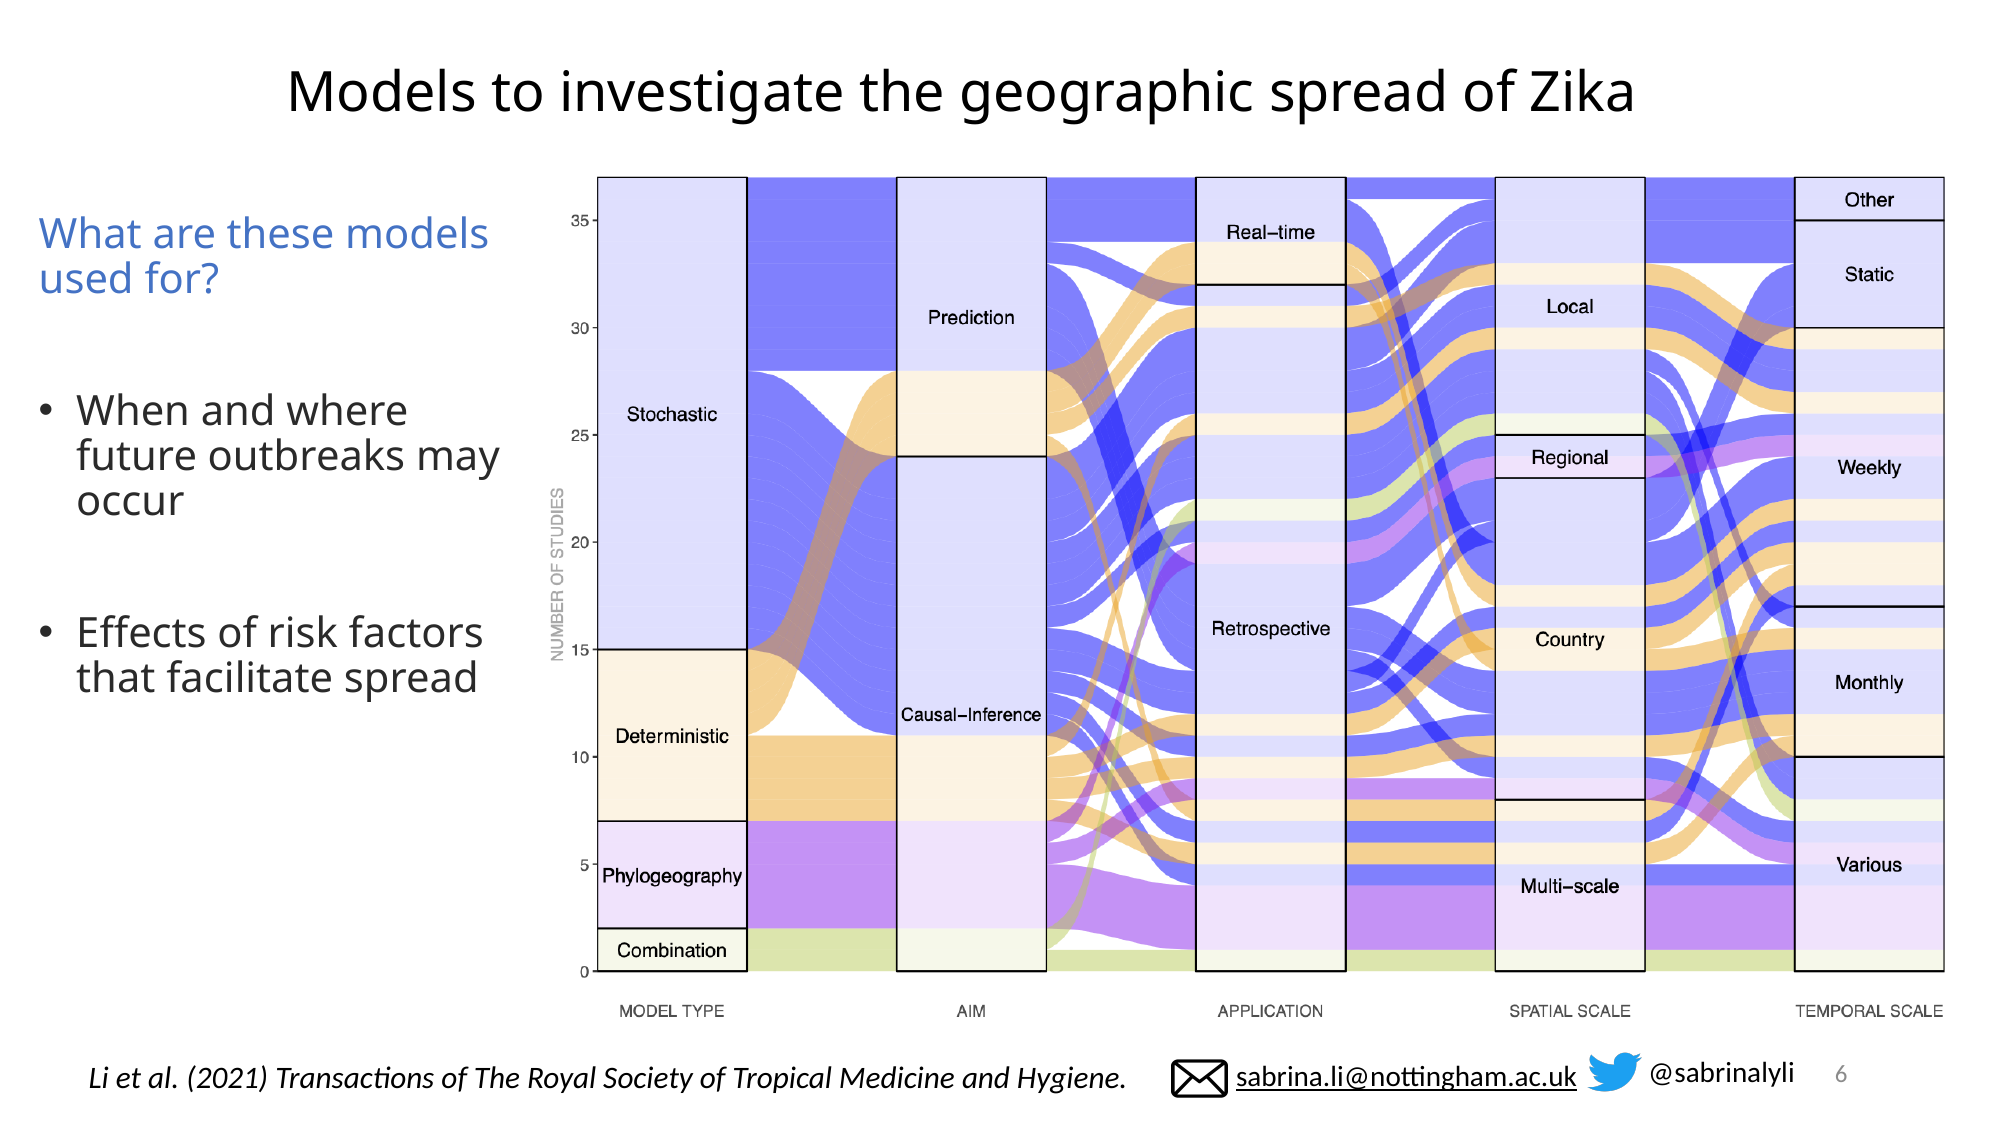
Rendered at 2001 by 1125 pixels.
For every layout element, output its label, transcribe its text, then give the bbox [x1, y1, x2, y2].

list What are these models used for? When and where future outbreaks may occur Effects of risk factors that facilitate spread [23, 204, 542, 982]
slide_number 6 [1823, 1043, 1863, 1103]
title Models to investigate the geographic spread of Zika [271, 31, 1722, 155]
picture [542, 166, 1953, 1043]
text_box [1171, 1034, 1823, 1111]
text_box Li et al. (2021) Transactions of The Royal Society of Tropical Medicine and Hygiene. [73, 1050, 1171, 1103]
